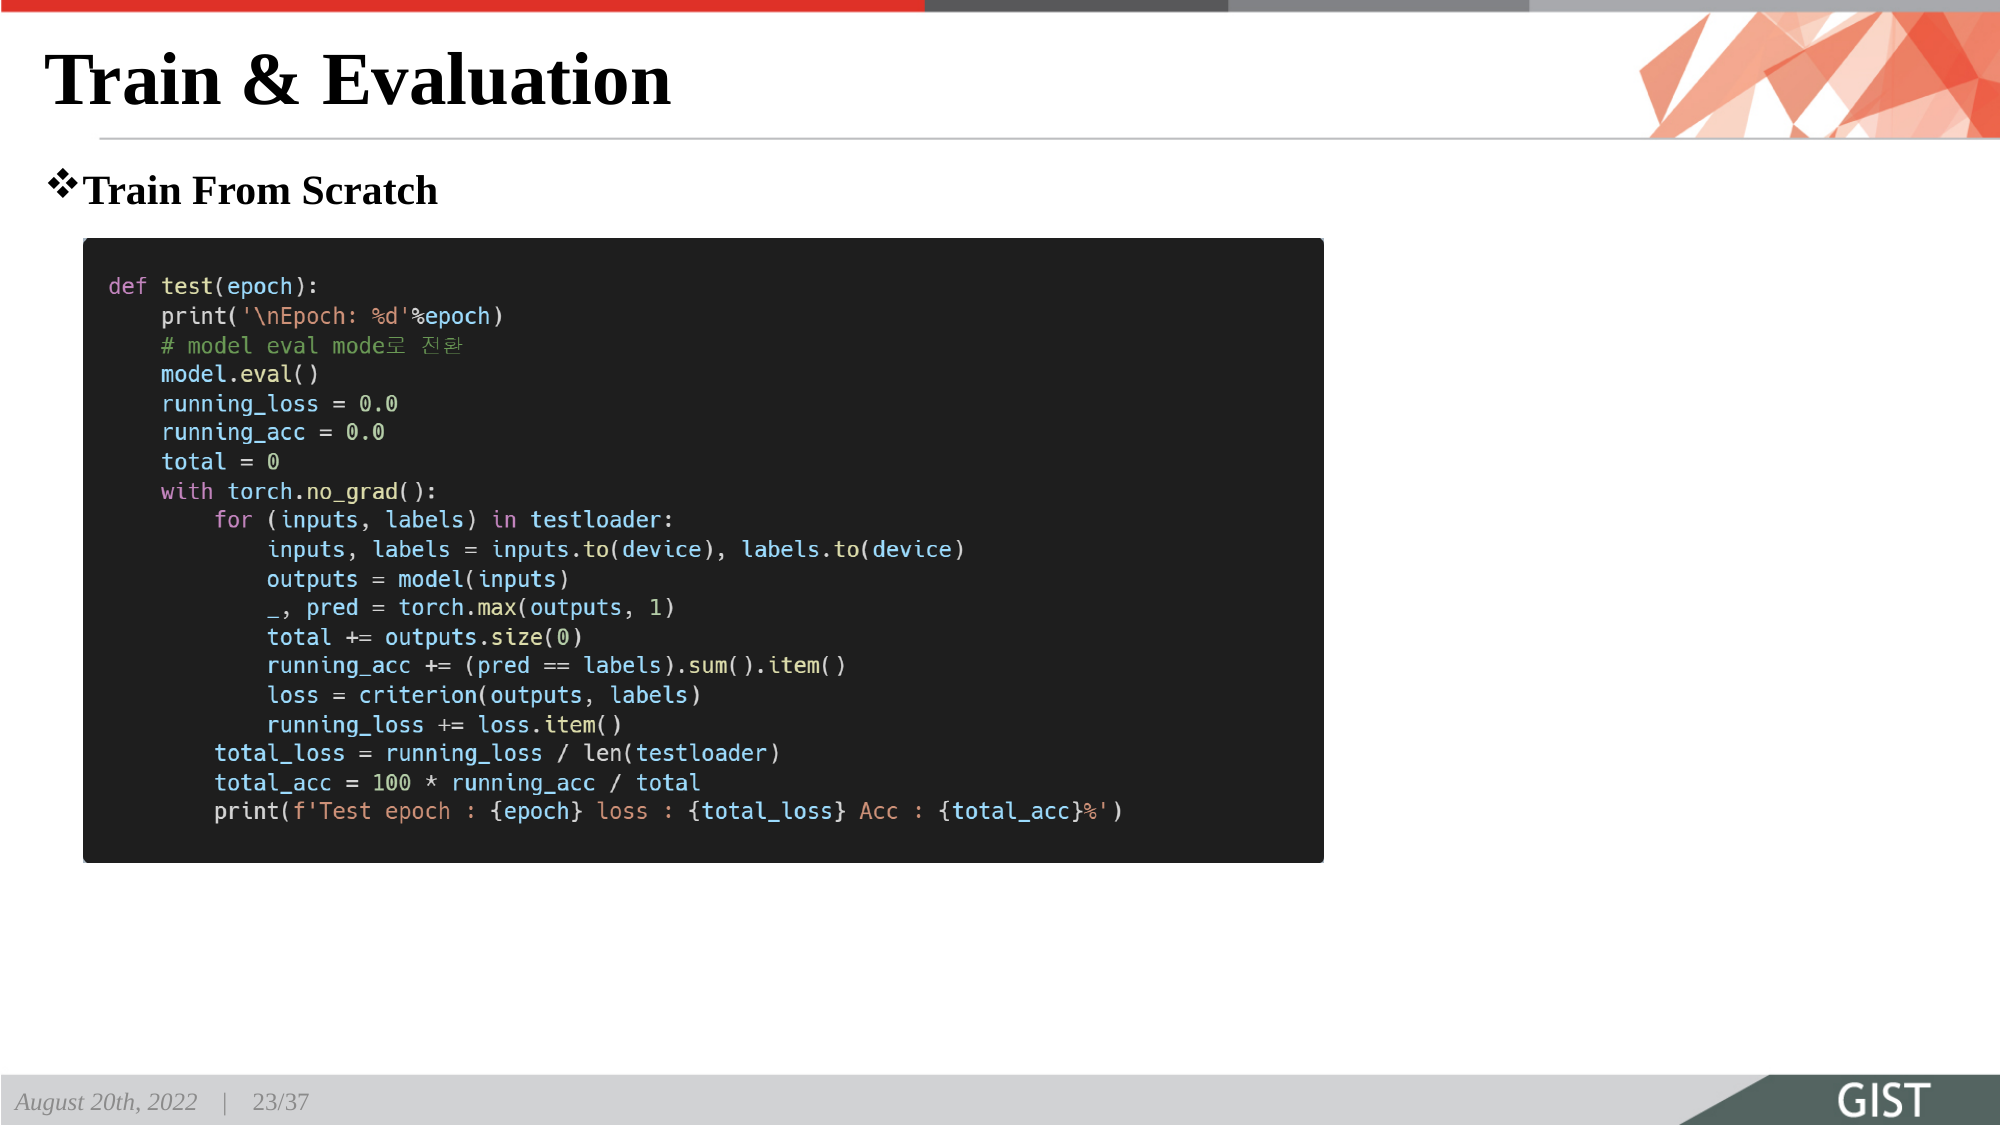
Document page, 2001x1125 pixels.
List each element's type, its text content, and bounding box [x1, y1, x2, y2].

list Train From Scratch [29, 155, 972, 1076]
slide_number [0, 1075, 450, 1125]
picture [0, 0, 2000, 1125]
title Train & Evaluation [29, 21, 1971, 139]
